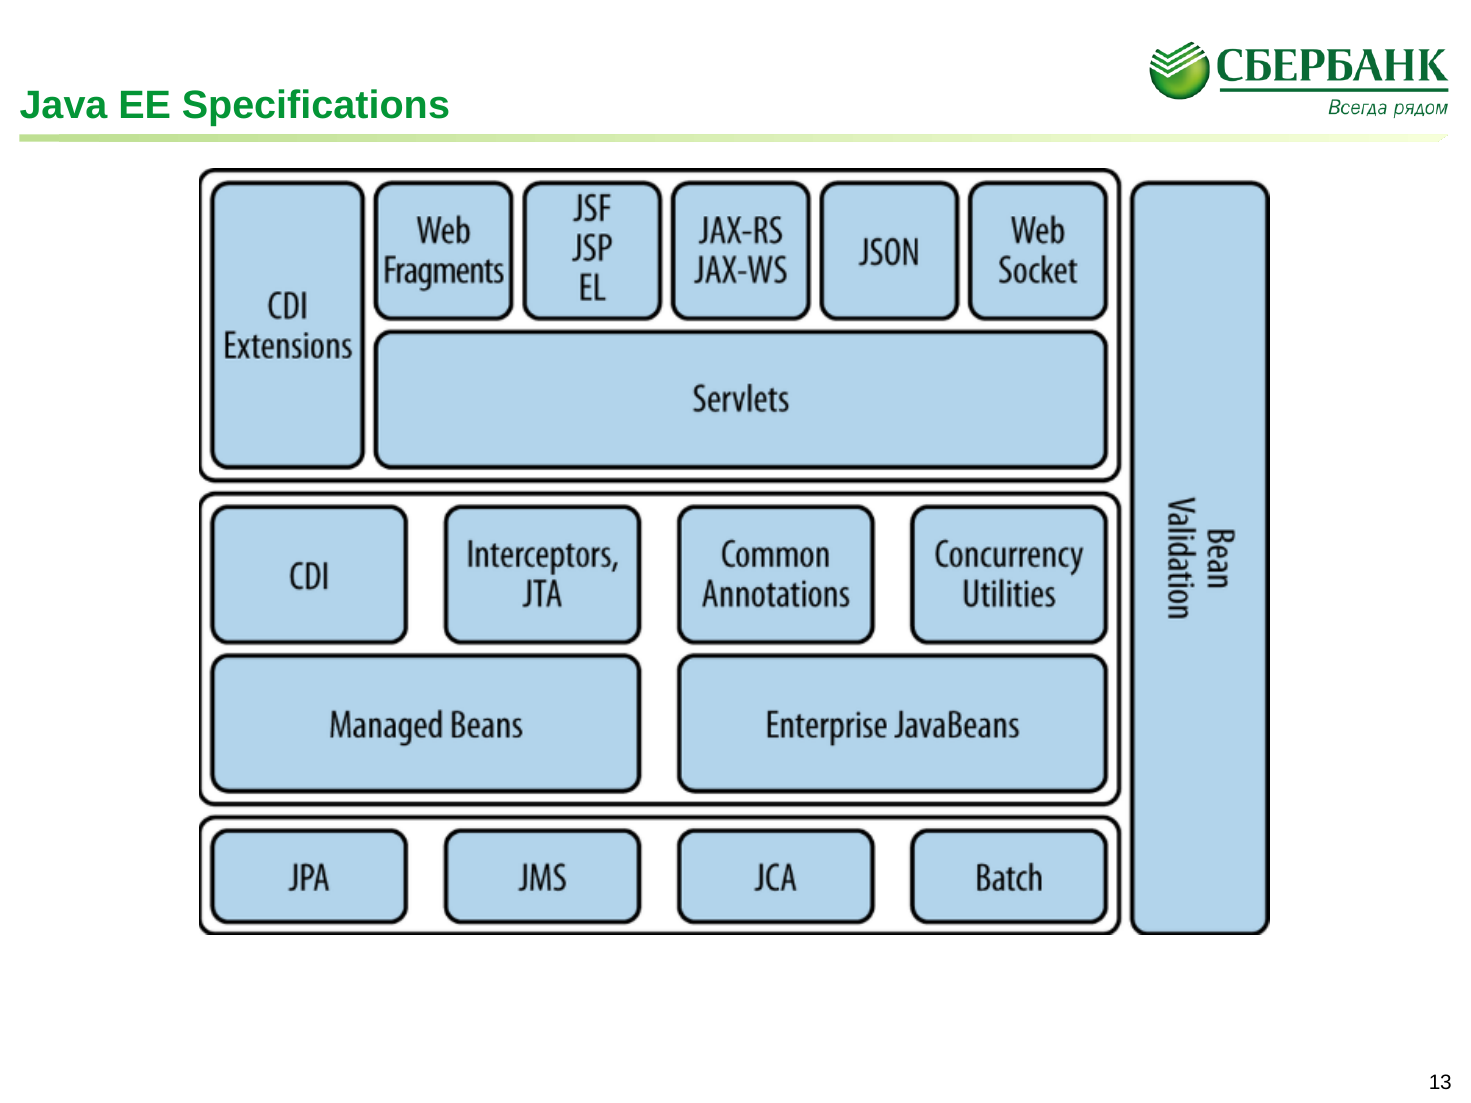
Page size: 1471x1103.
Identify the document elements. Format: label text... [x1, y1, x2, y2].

picture [1140, 27, 1460, 130]
title Java EE Specifications [19, 77, 1132, 127]
picture [199, 168, 1271, 935]
